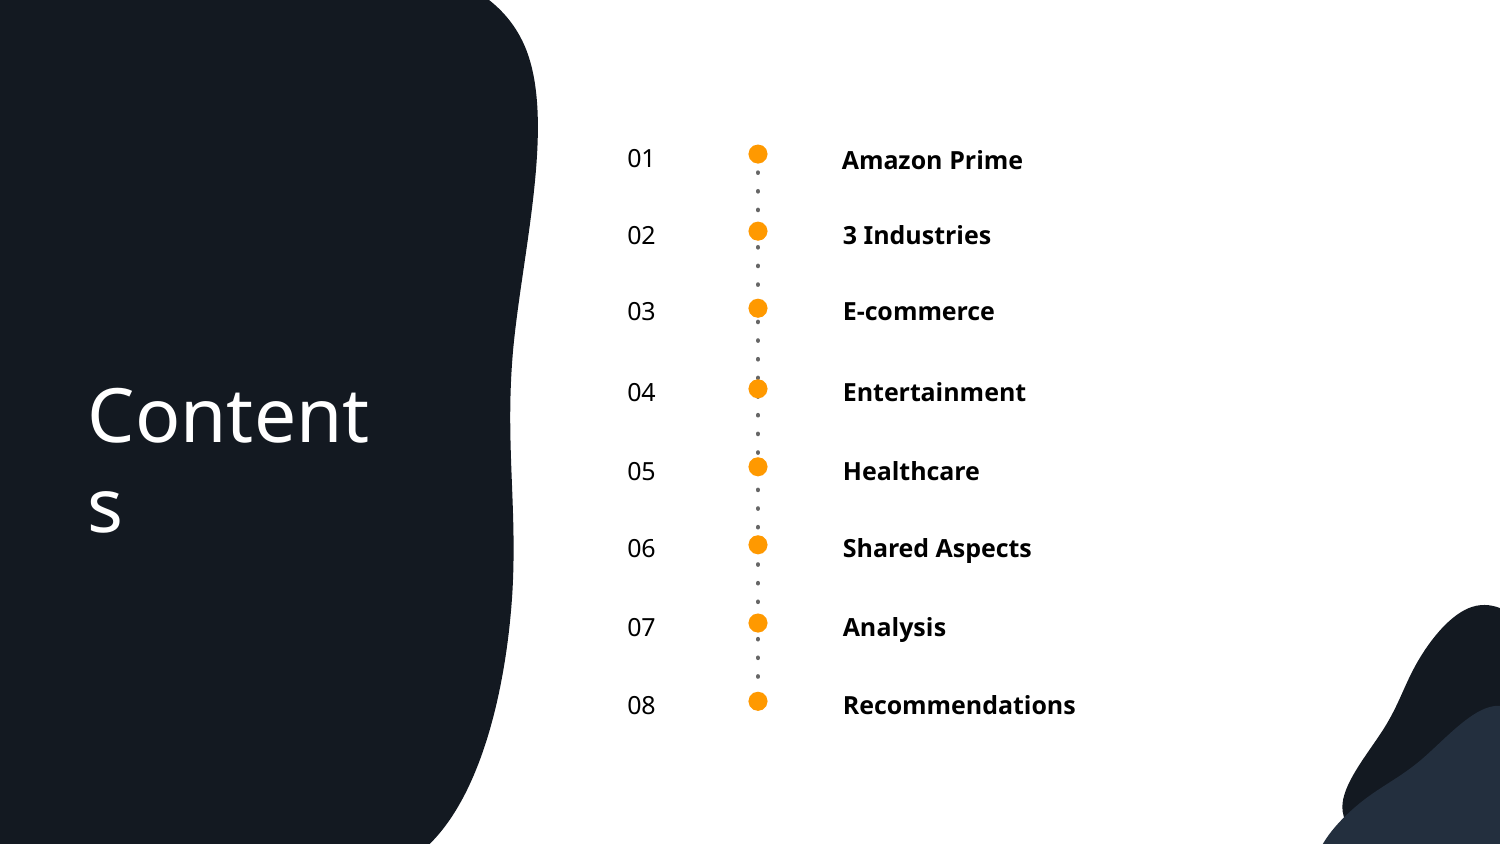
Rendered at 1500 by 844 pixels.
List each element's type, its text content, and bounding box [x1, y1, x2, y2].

text_box [0, 0, 538, 844]
text_box Contents [76, 362, 410, 554]
text_box [1322, 705, 1500, 844]
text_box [615, 127, 1121, 717]
text_box [1342, 604, 1500, 817]
